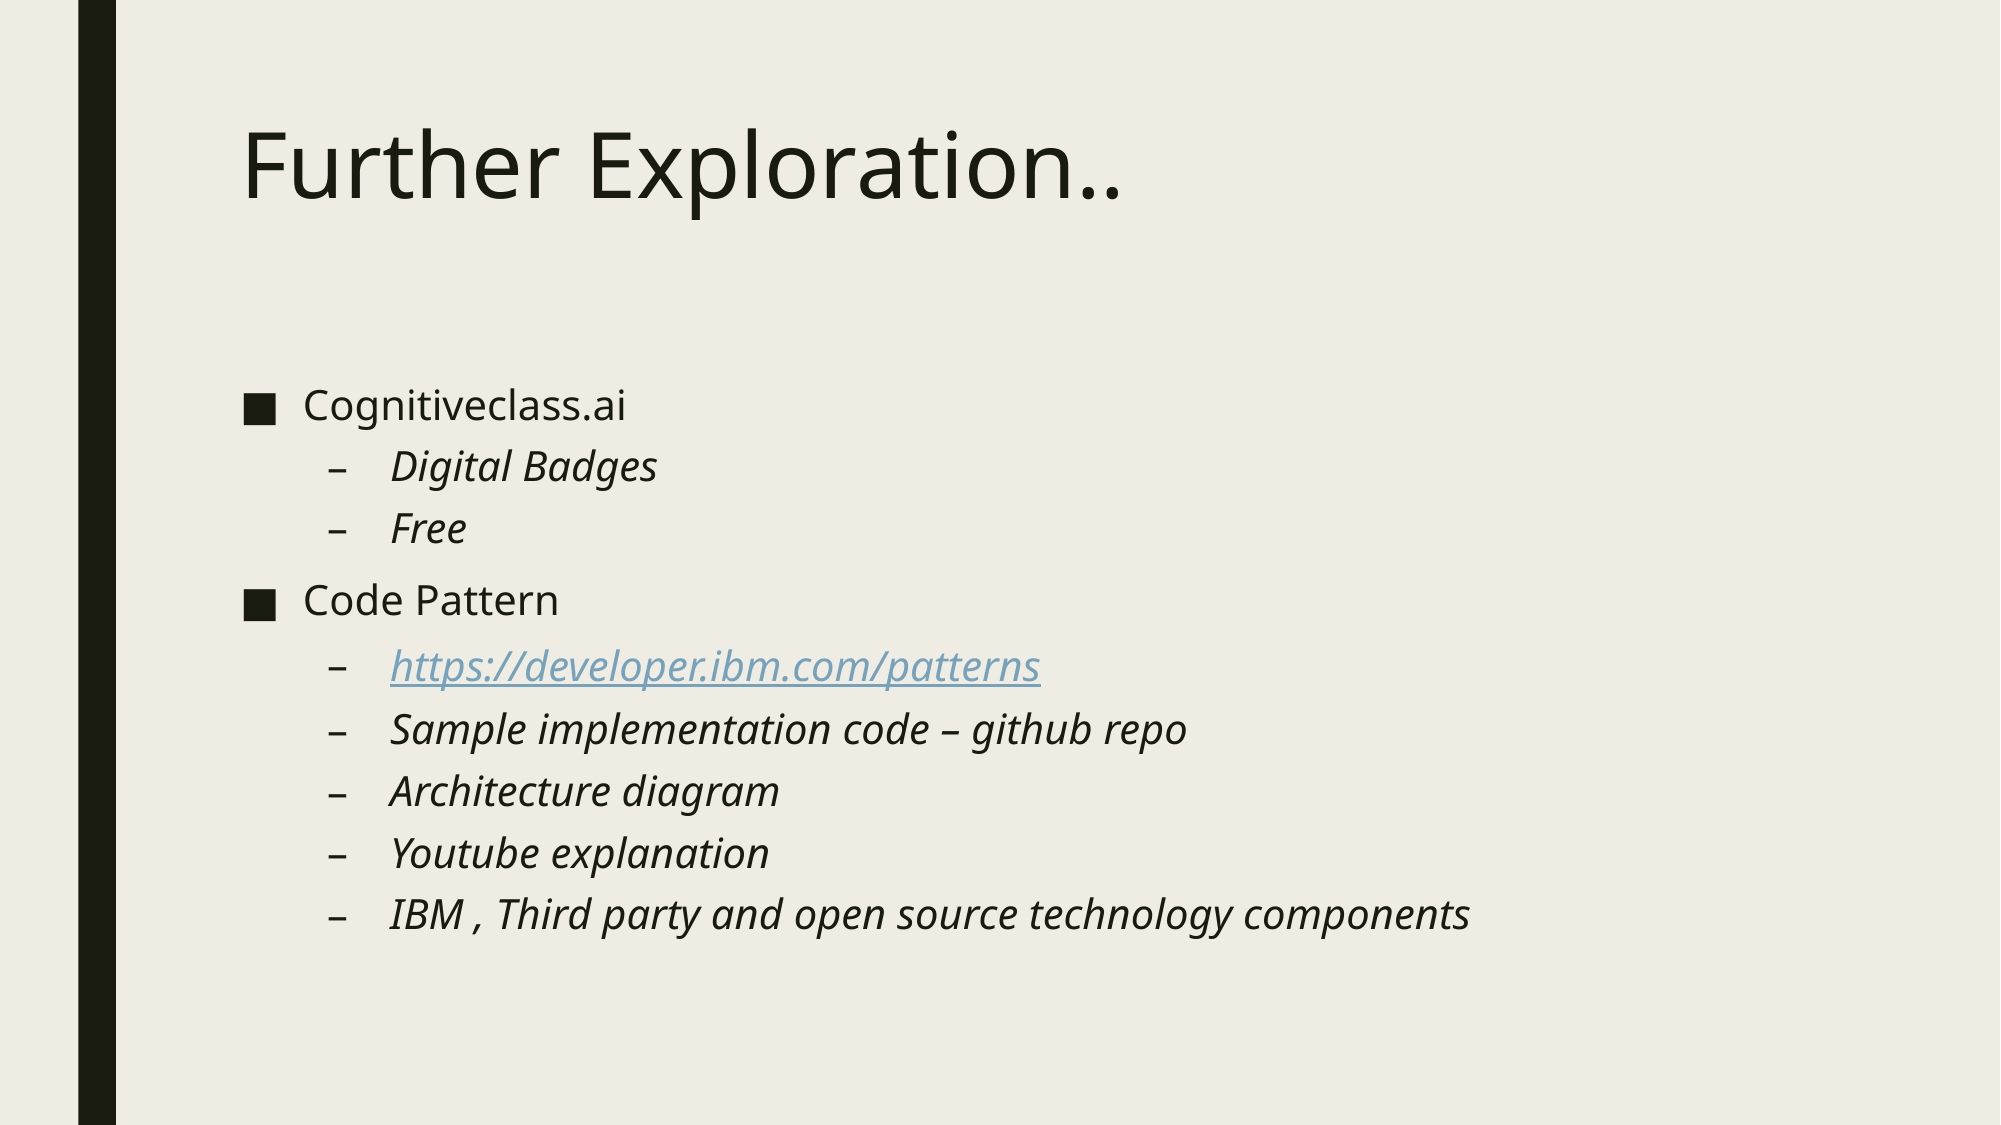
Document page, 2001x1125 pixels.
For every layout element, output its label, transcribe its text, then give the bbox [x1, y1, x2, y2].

list Cognitiveclass.ai Digital Badges Free Code Pattern https://developer.ibm.com/patterns Sample implementation code – github repo Architecture diagram Youtube explanation IBM , Third party and open source technology components [225, 375, 1800, 963]
title Further Exploration.. [225, 112, 1800, 357]
